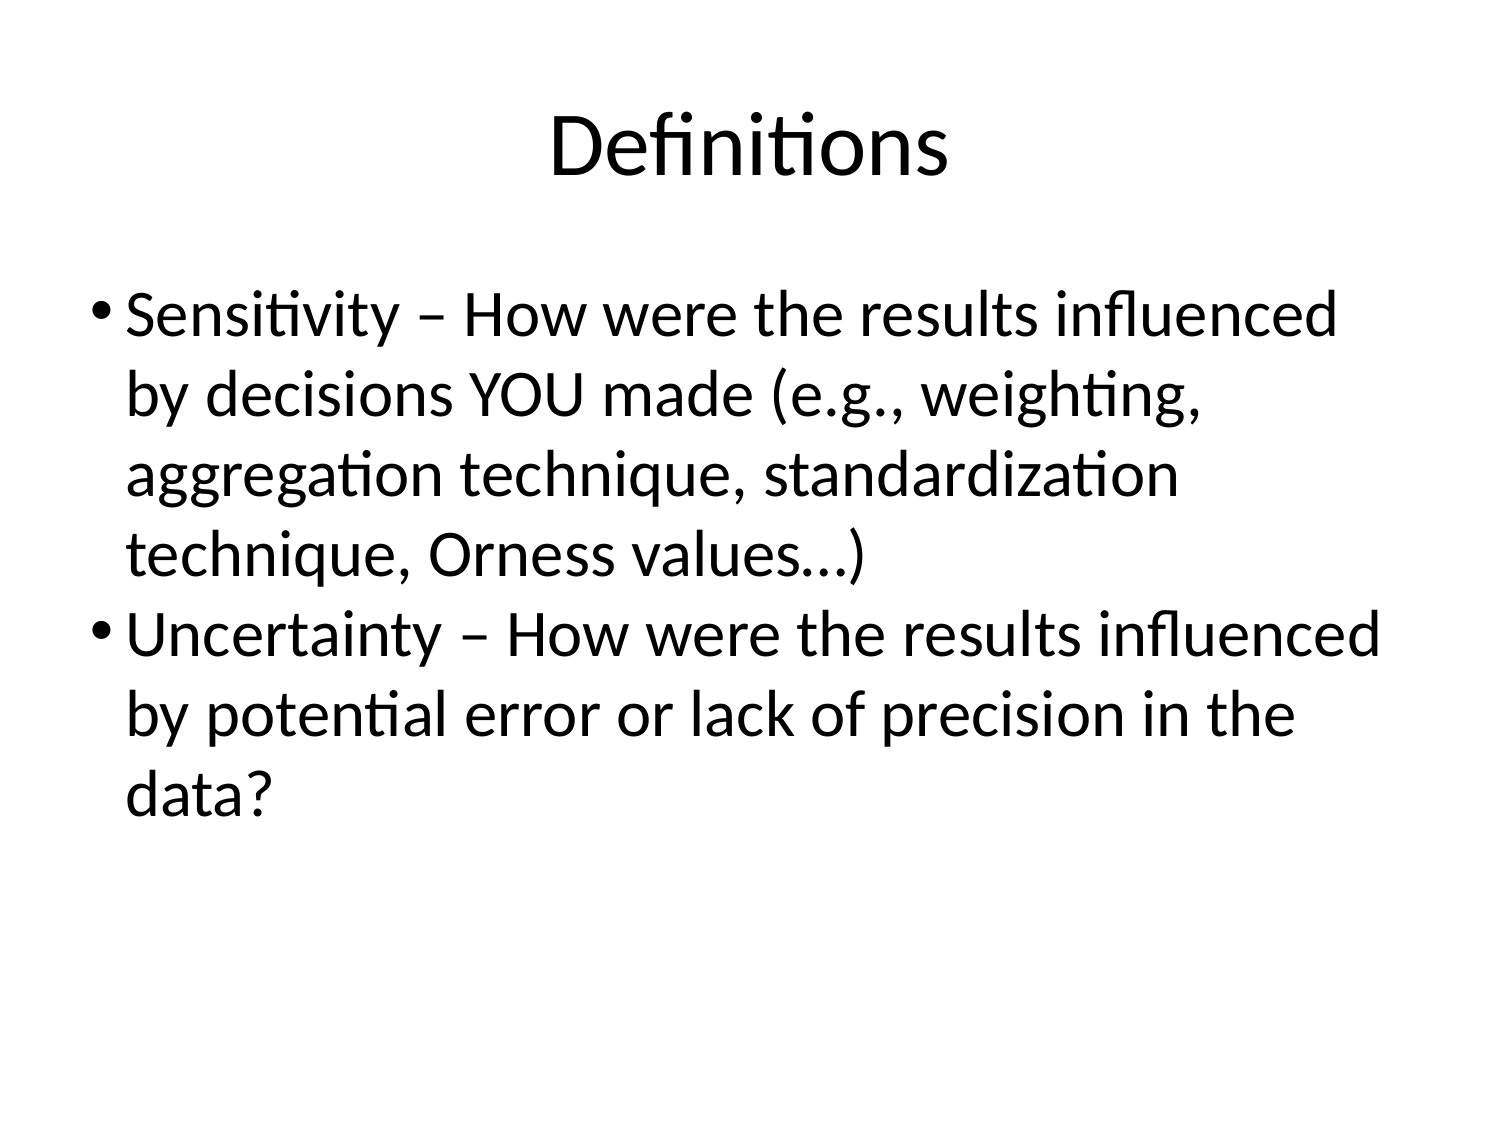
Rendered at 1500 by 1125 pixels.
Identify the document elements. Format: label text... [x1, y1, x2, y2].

text_box Definitions [74, 45, 1425, 233]
text_box Sensitivity – How were the results influenced by decisions YOU made (e.g., weighting, aggregation technique, standardization technique, Orness values…) Uncertainty – How were the results influenced by potential error or lack of precision in the data? [74, 262, 1425, 1005]
